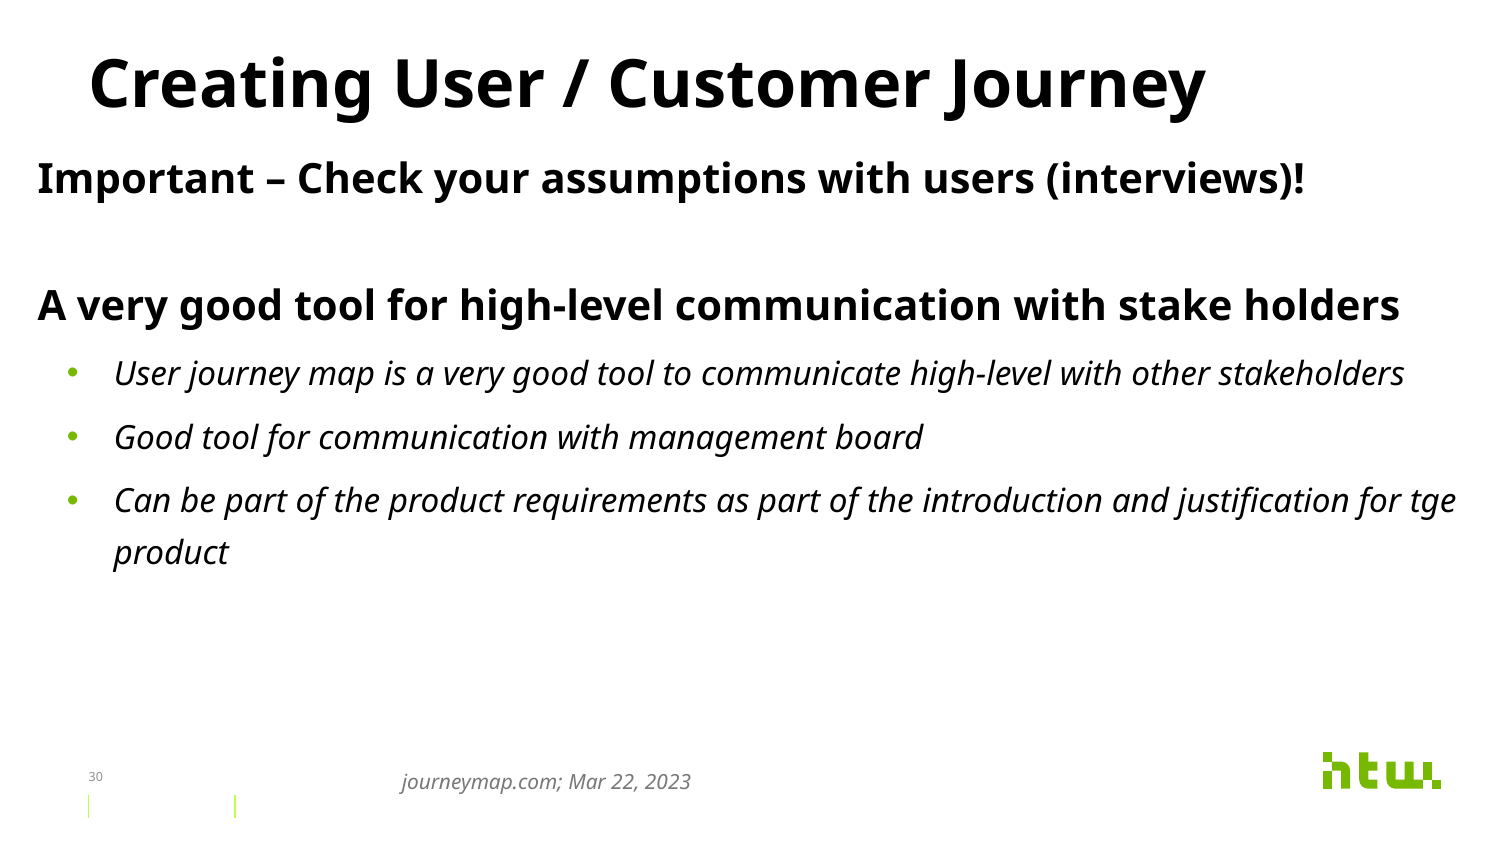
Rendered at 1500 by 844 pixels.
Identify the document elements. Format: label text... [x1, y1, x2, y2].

footer journeymap.com; Mar 22, 2023 [401, 768, 1302, 799]
title Creating User / Customer Journey [88, 50, 1323, 123]
slide_number 30 [88, 768, 373, 799]
list Important – Check your assumptions with users (interviews)! A very good tool for high-level communication with stake holders User journey map is a very good tool to communicate high-level with other stakeholders Good tool for communication with management board Can be part of the product requirements as part of the introduction and justification for tge product [37, 149, 1463, 642]
